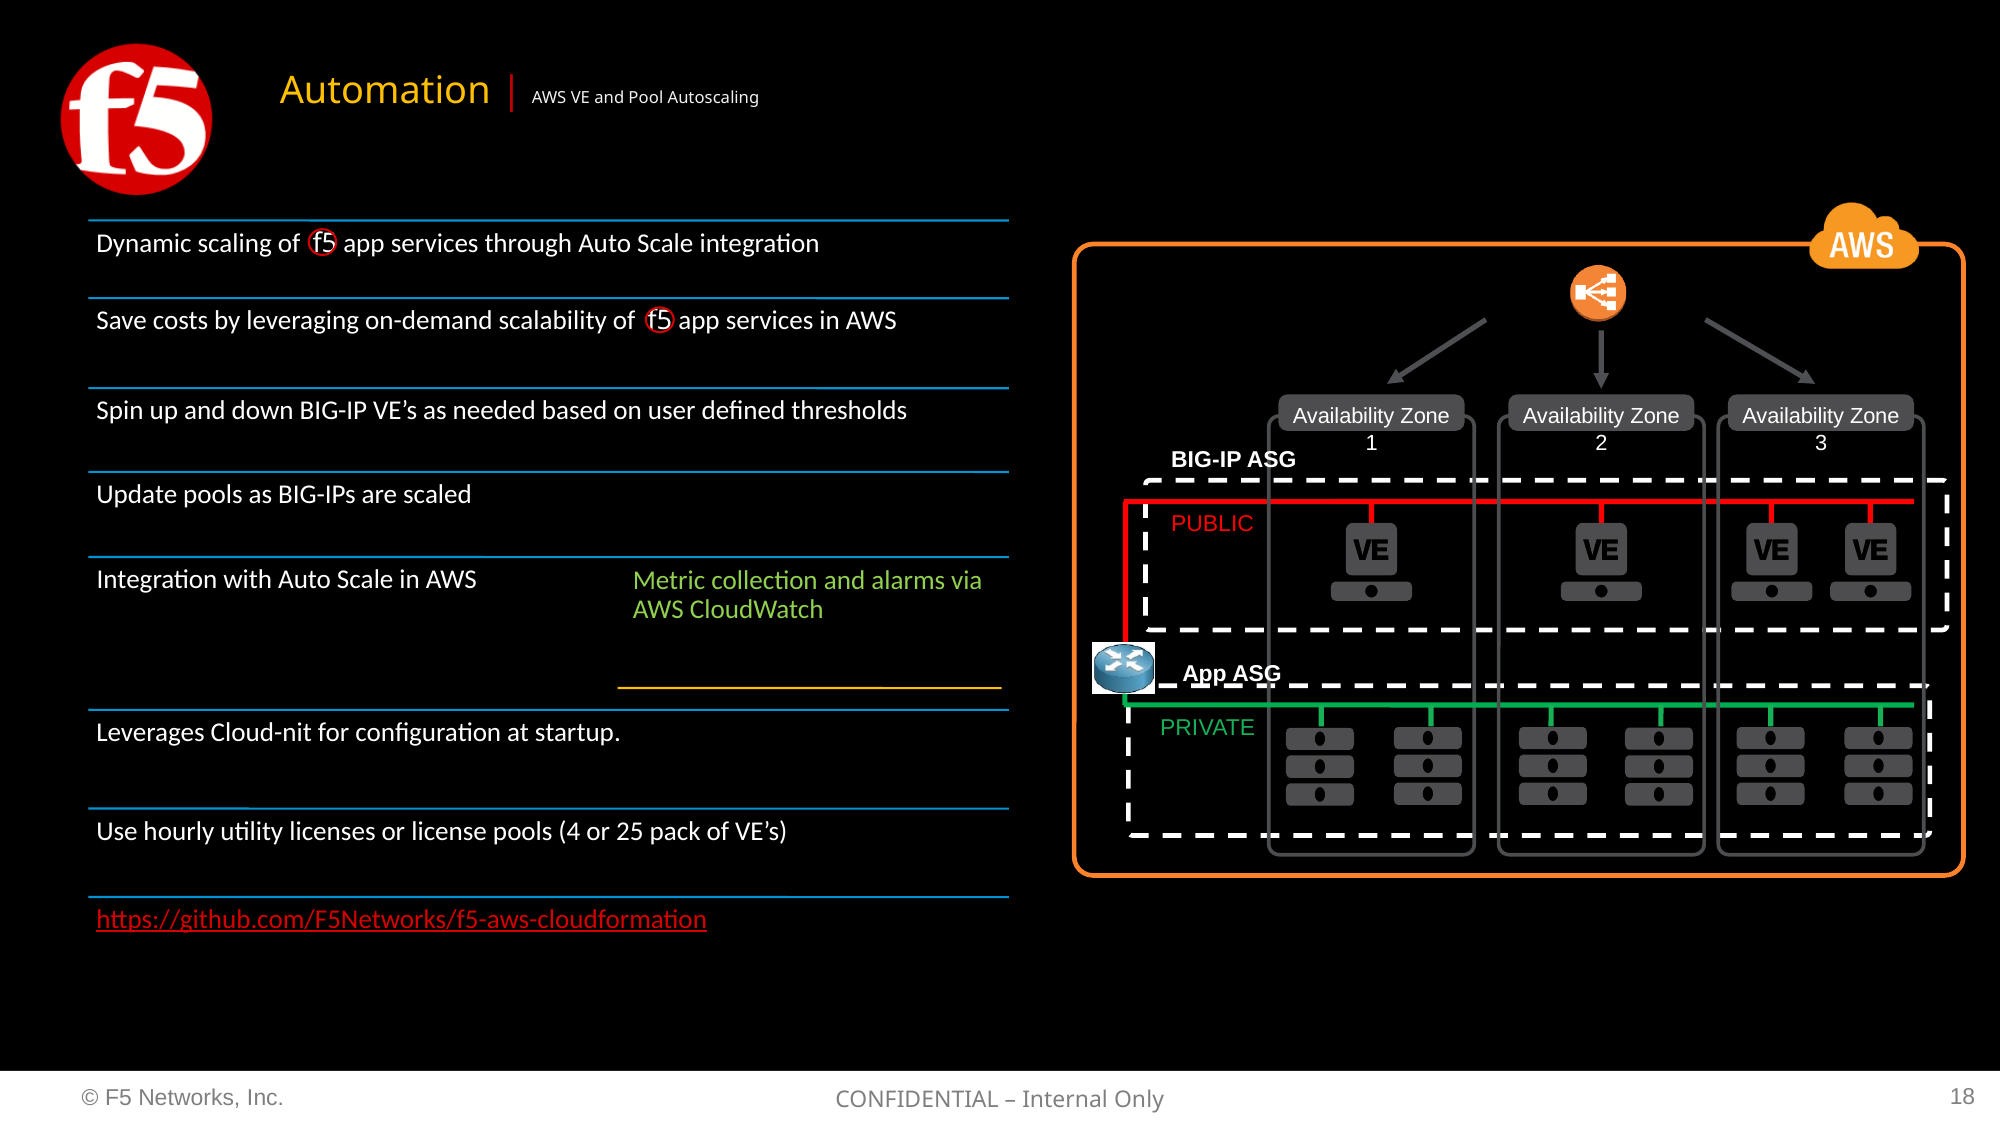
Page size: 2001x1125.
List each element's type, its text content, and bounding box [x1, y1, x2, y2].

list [88, 220, 1009, 1121]
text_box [1074, 185, 1964, 876]
picture [49, 34, 223, 208]
title Automation | AWS VE and Pool Autoscaling [254, 45, 2000, 196]
